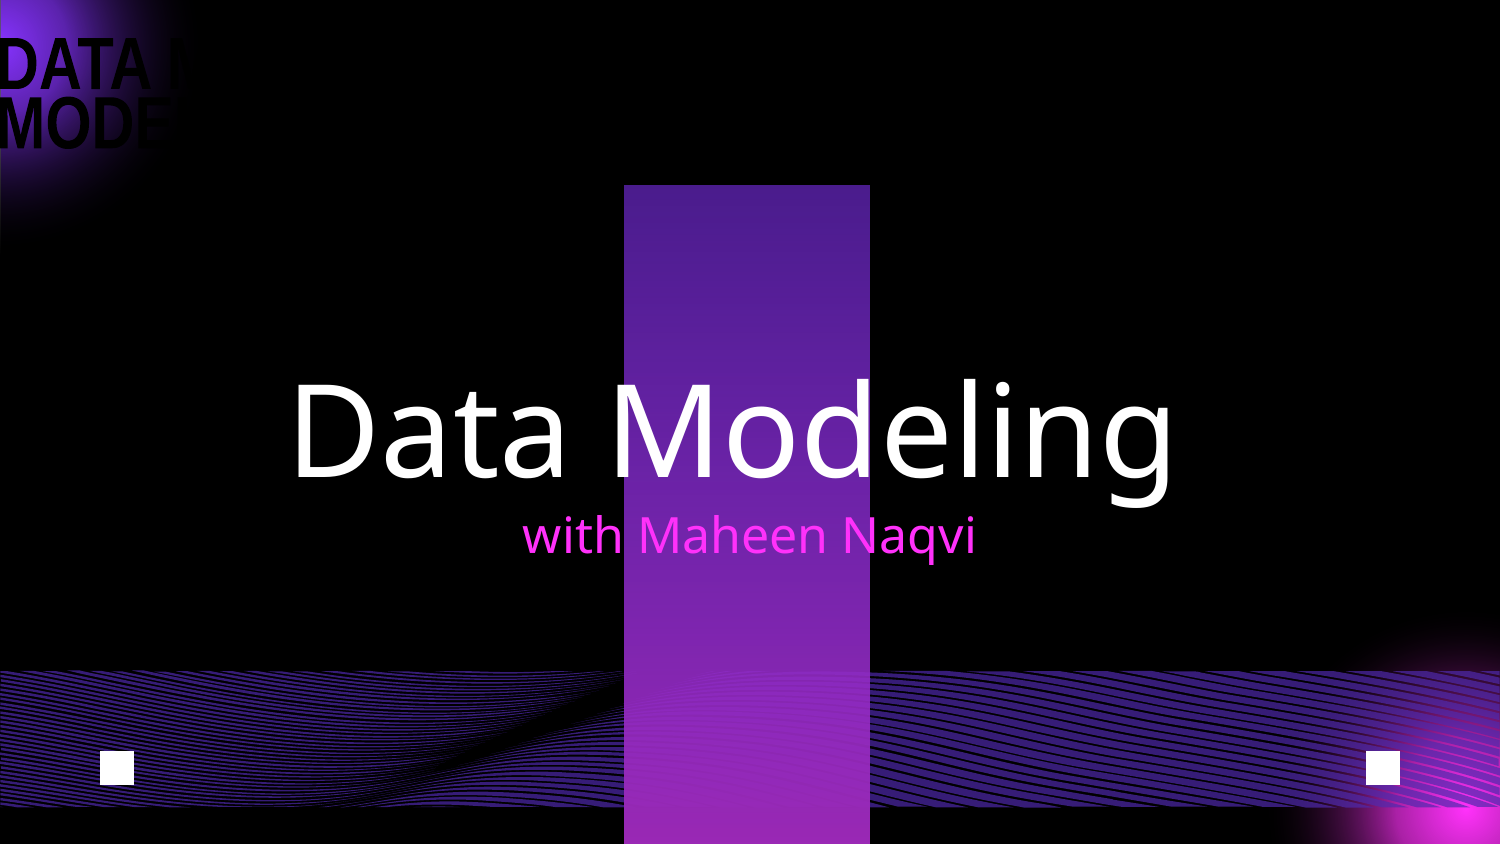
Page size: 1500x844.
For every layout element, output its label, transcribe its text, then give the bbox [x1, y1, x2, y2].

title Data Modeling with Maheen Naqvi [108, 241, 1392, 579]
